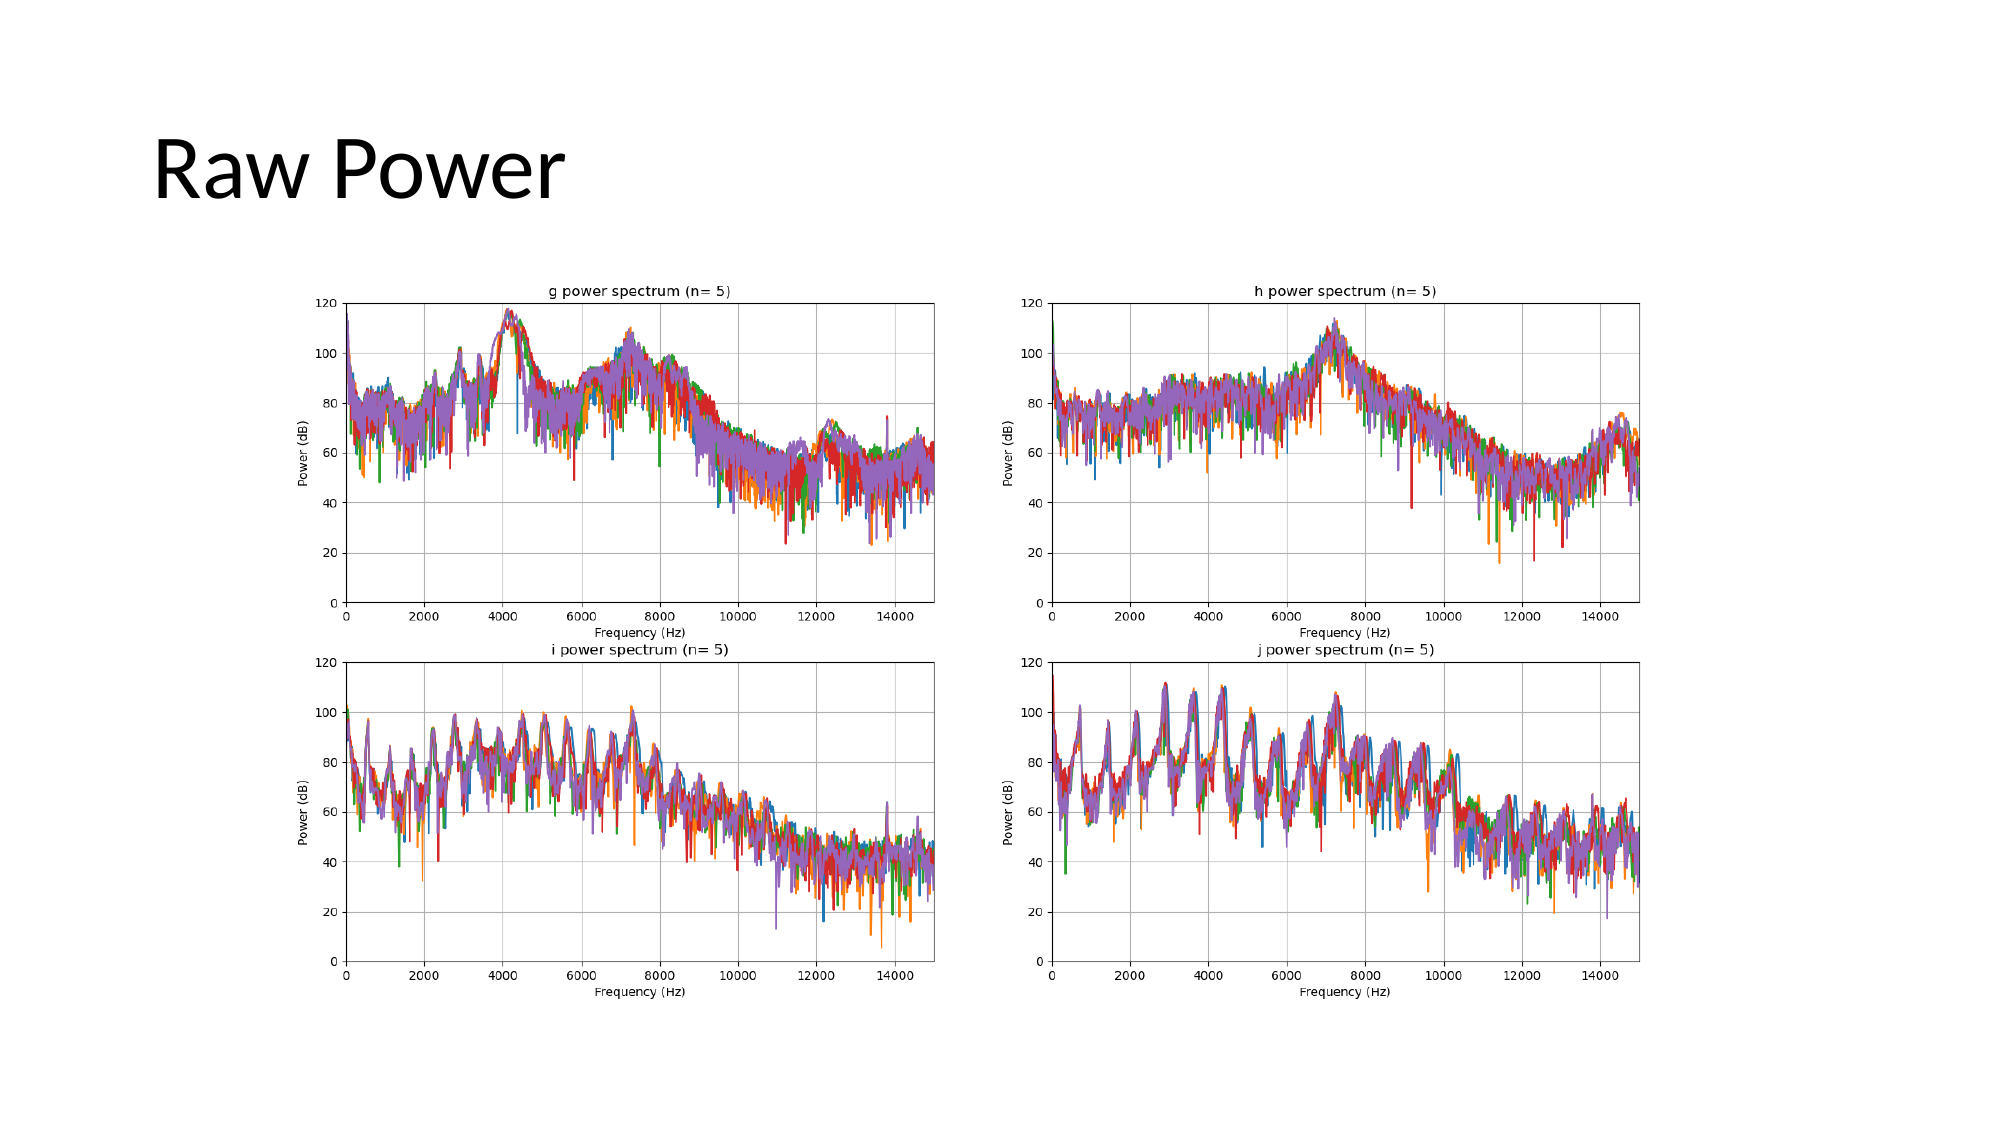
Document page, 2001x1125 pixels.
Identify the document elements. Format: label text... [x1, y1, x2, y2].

title Raw Power [137, 59, 1863, 278]
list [137, 199, 1806, 1055]
